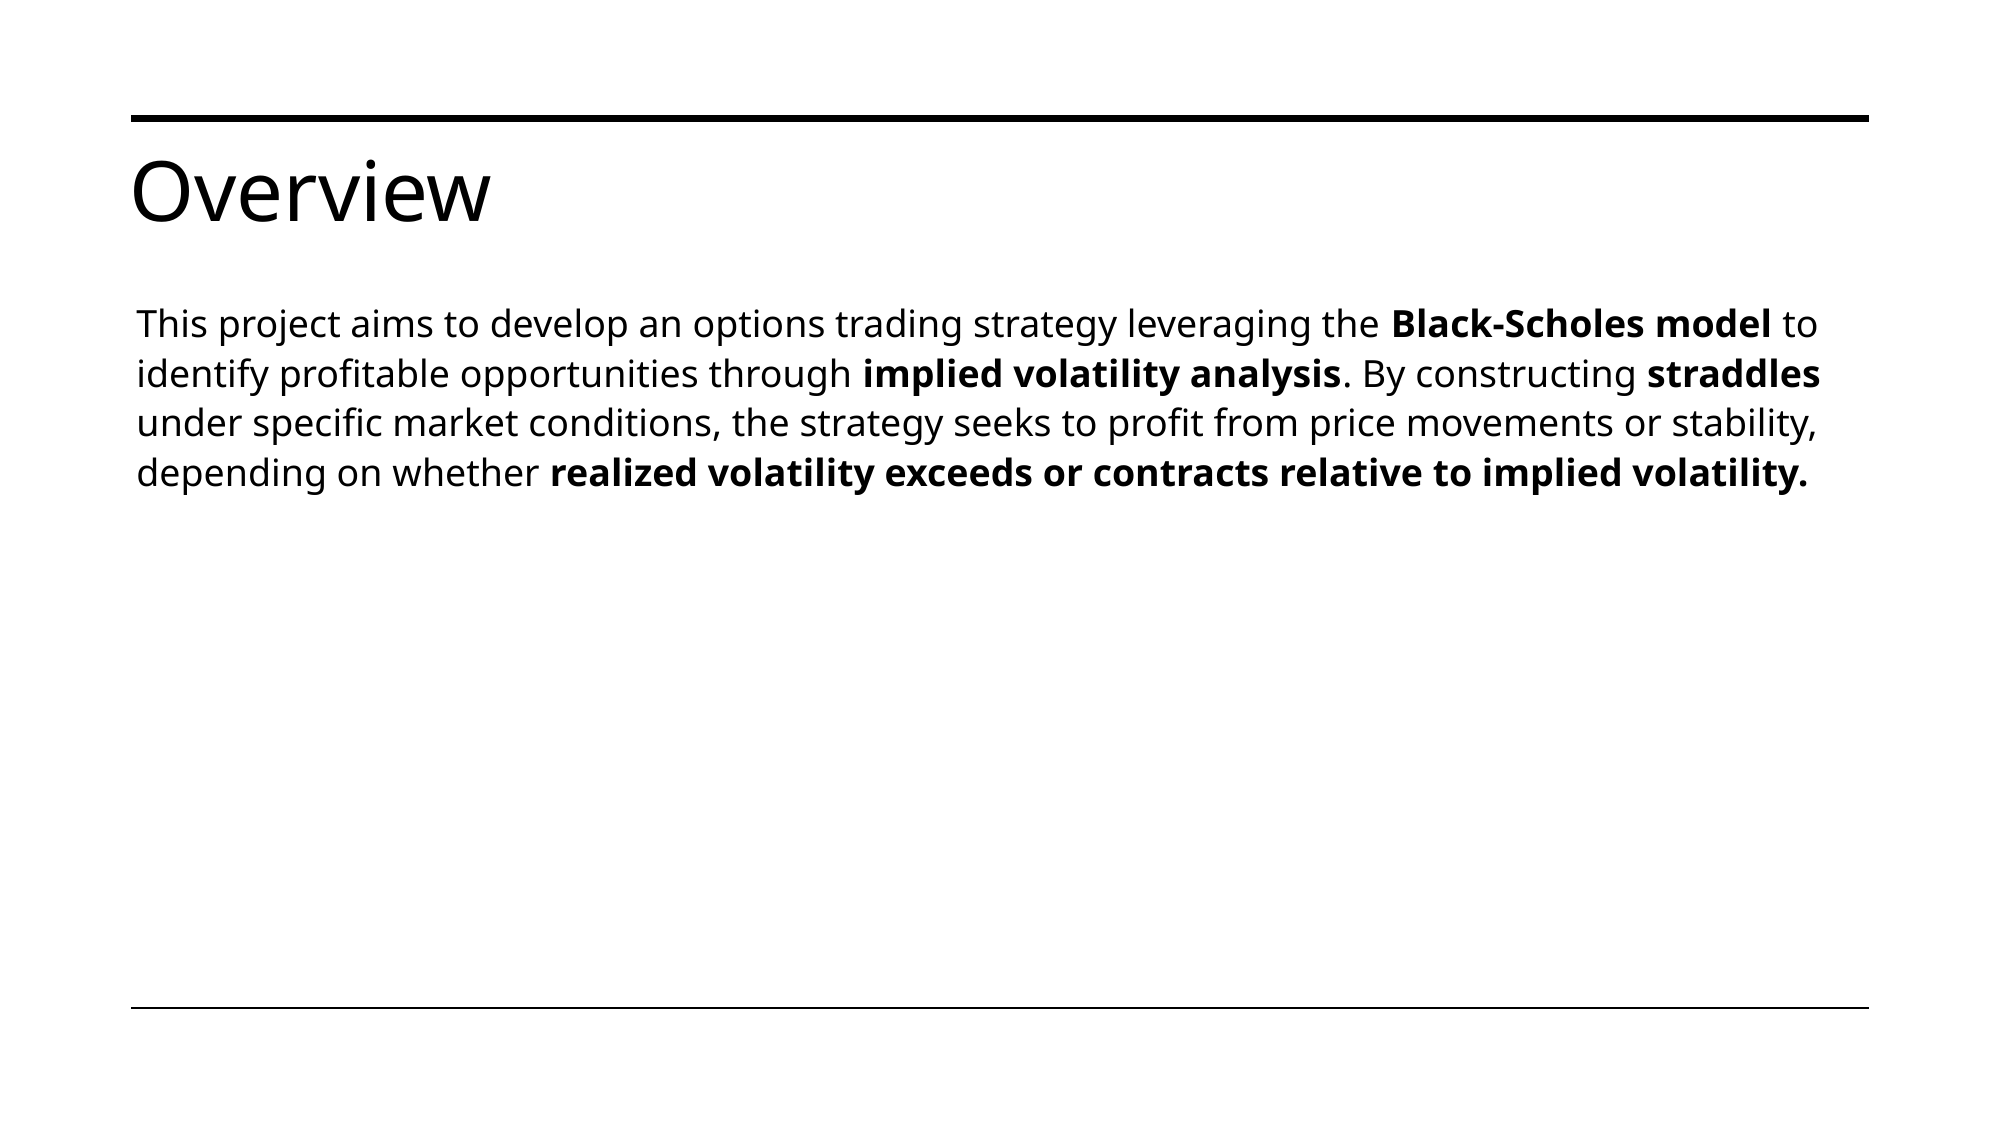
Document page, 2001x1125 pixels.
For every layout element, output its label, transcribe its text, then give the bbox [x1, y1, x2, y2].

text_box This project aims to develop an options trading strategy leveraging the Black-Scholes model to identify profitable opportunities through implied volatility analysis. By constructing straddles under specific market conditions, the strategy seeks to profit from price movements or stability, depending on whether realized volatility exceeds or contracts relative to implied volatility. [121, 288, 1879, 878]
text_box Overview [114, 131, 1116, 246]
